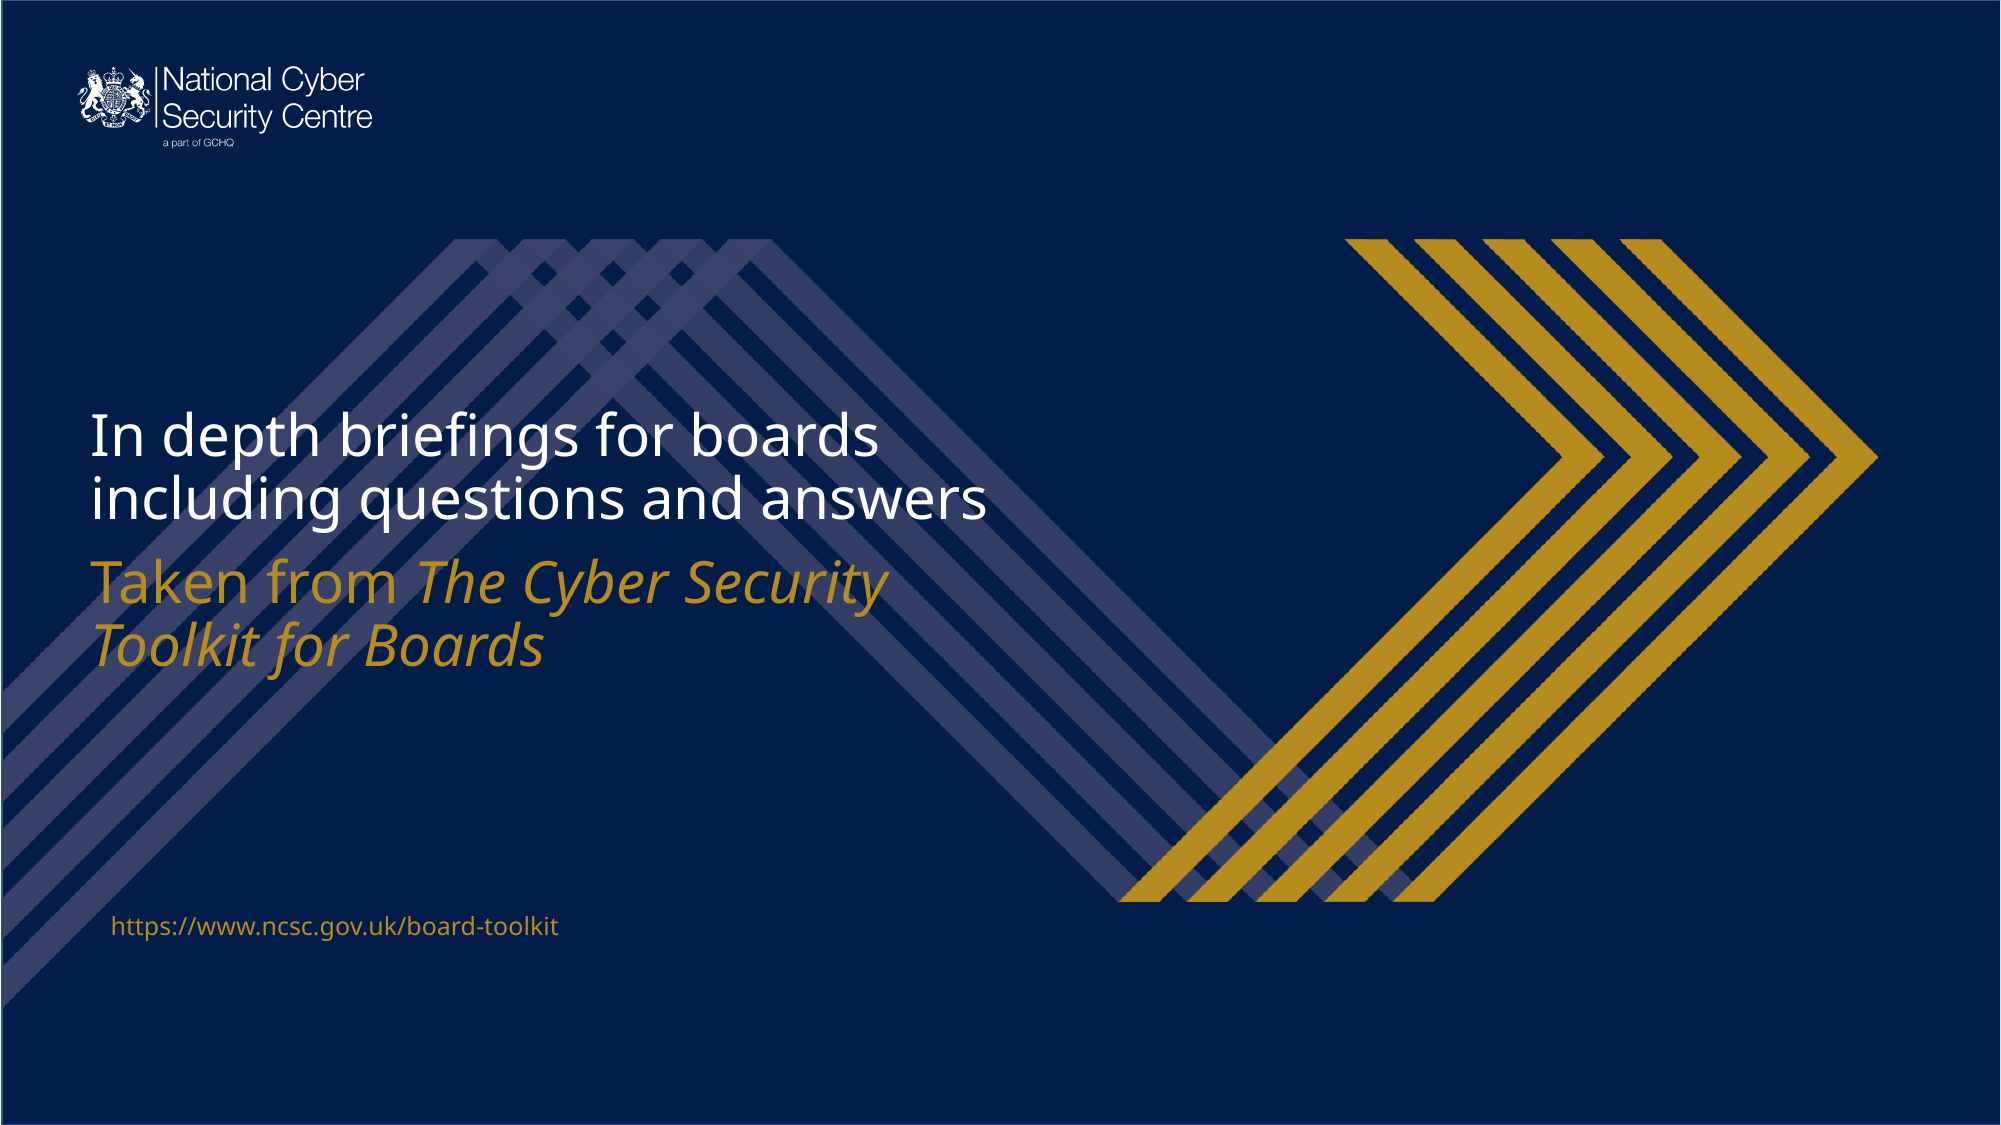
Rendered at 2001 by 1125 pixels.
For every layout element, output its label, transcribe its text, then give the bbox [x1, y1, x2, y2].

text_box In depth briefings for boards including questions and answers Taken from The Cyber Security Toolkit for Boards [75, 398, 1057, 563]
picture [0, 0, 1879, 1125]
text_box https://www.ncsc.gov.uk/board-toolkit [95, 906, 1129, 991]
